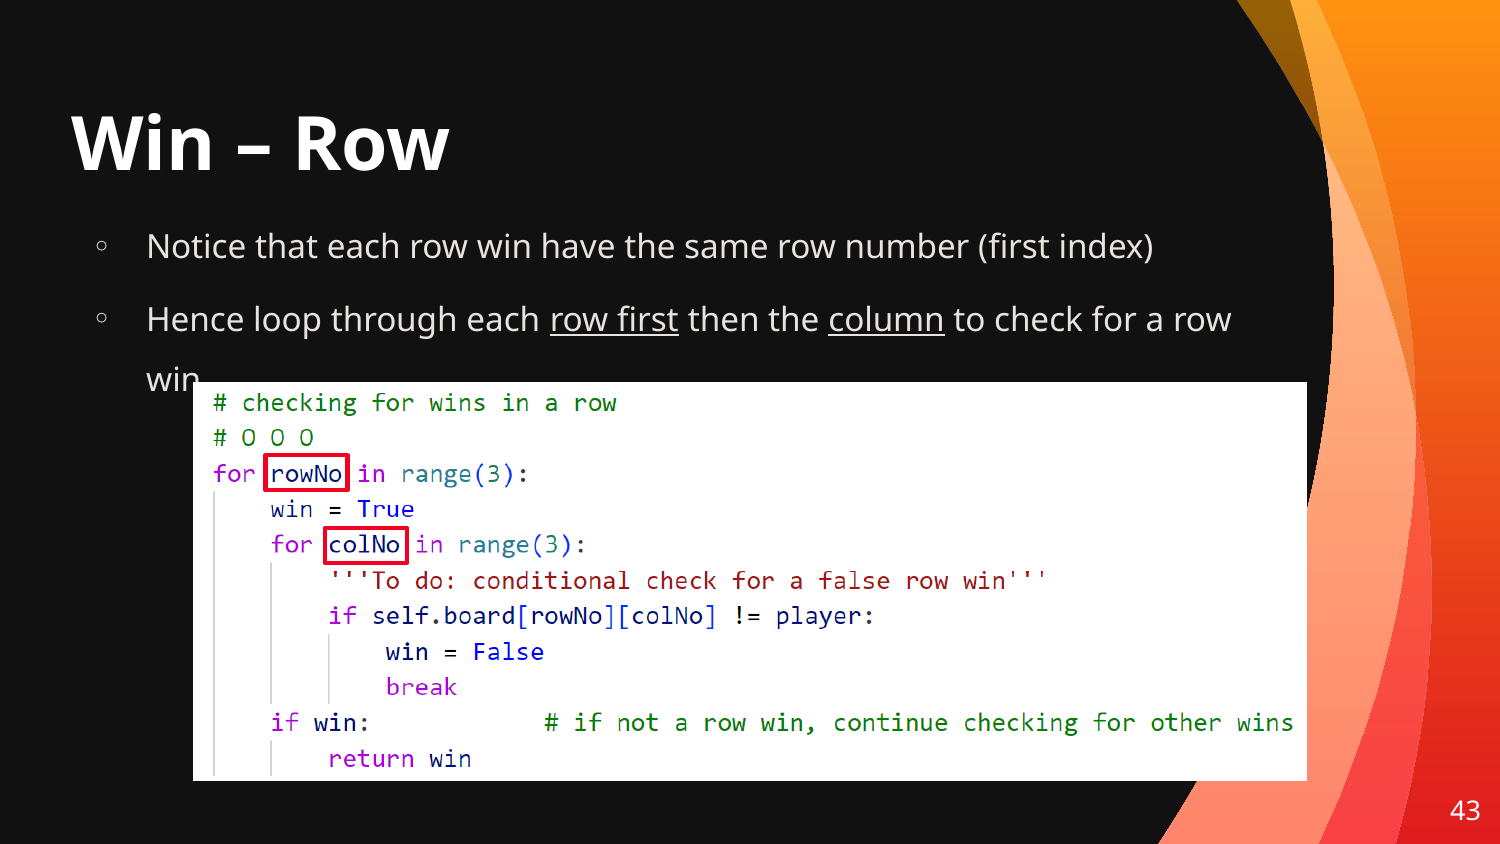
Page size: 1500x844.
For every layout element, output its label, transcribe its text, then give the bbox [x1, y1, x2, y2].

slide_number 43 [1391, 779, 1482, 844]
picture [192, 382, 1308, 781]
title Win – Row [71, 63, 1281, 186]
list Notice that each row win have the same row number (first index) Hence loop through each row first then the column to check for a row win [71, 205, 1235, 800]
